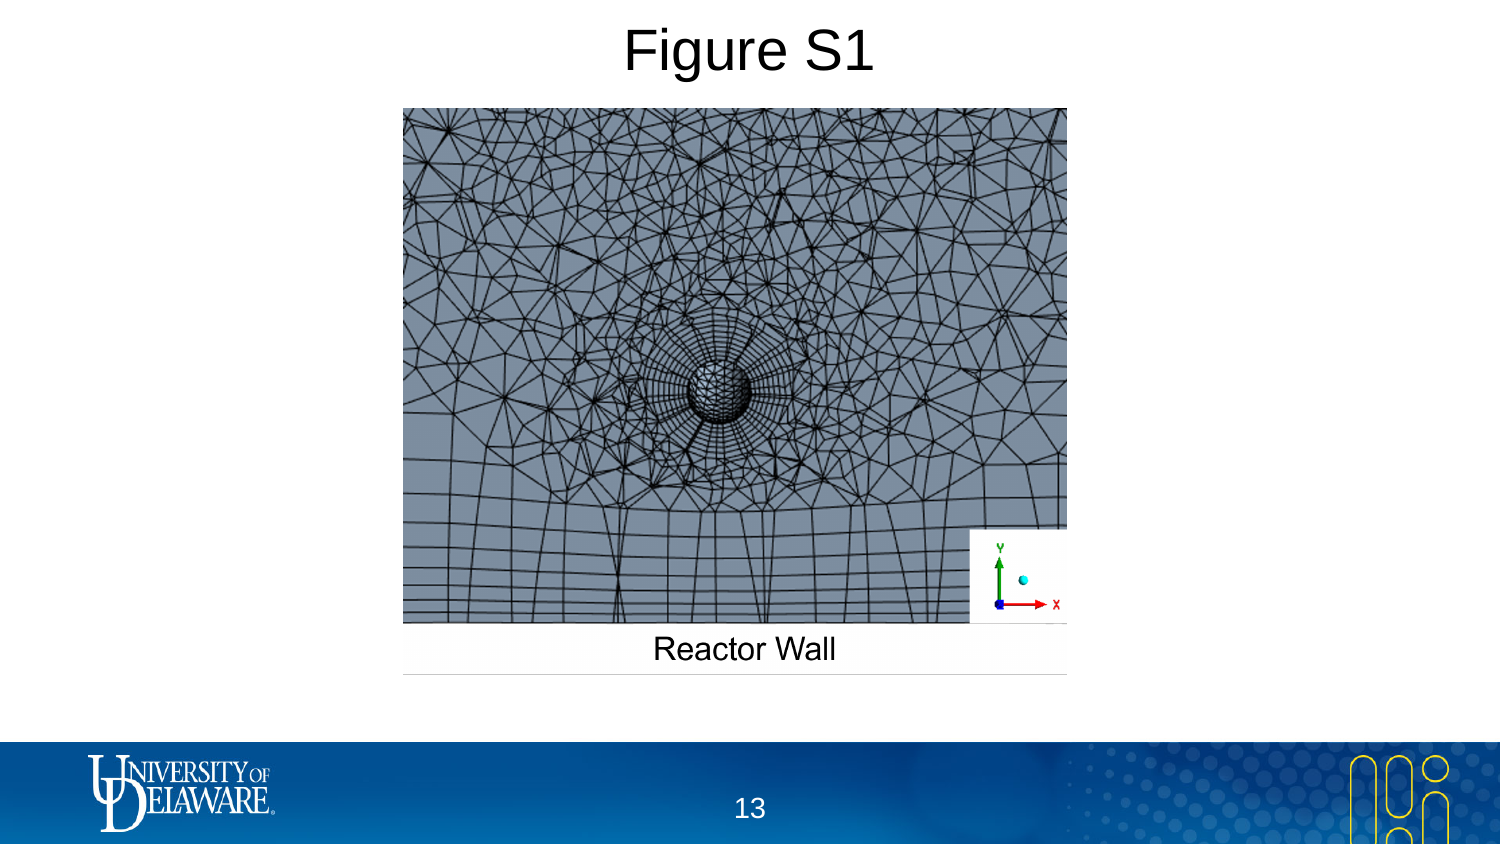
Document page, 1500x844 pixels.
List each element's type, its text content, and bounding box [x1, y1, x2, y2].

title Figure S1 [75, 0, 1425, 109]
slide_number 12 [575, 782, 925, 828]
picture [0, 0, 1500, 844]
